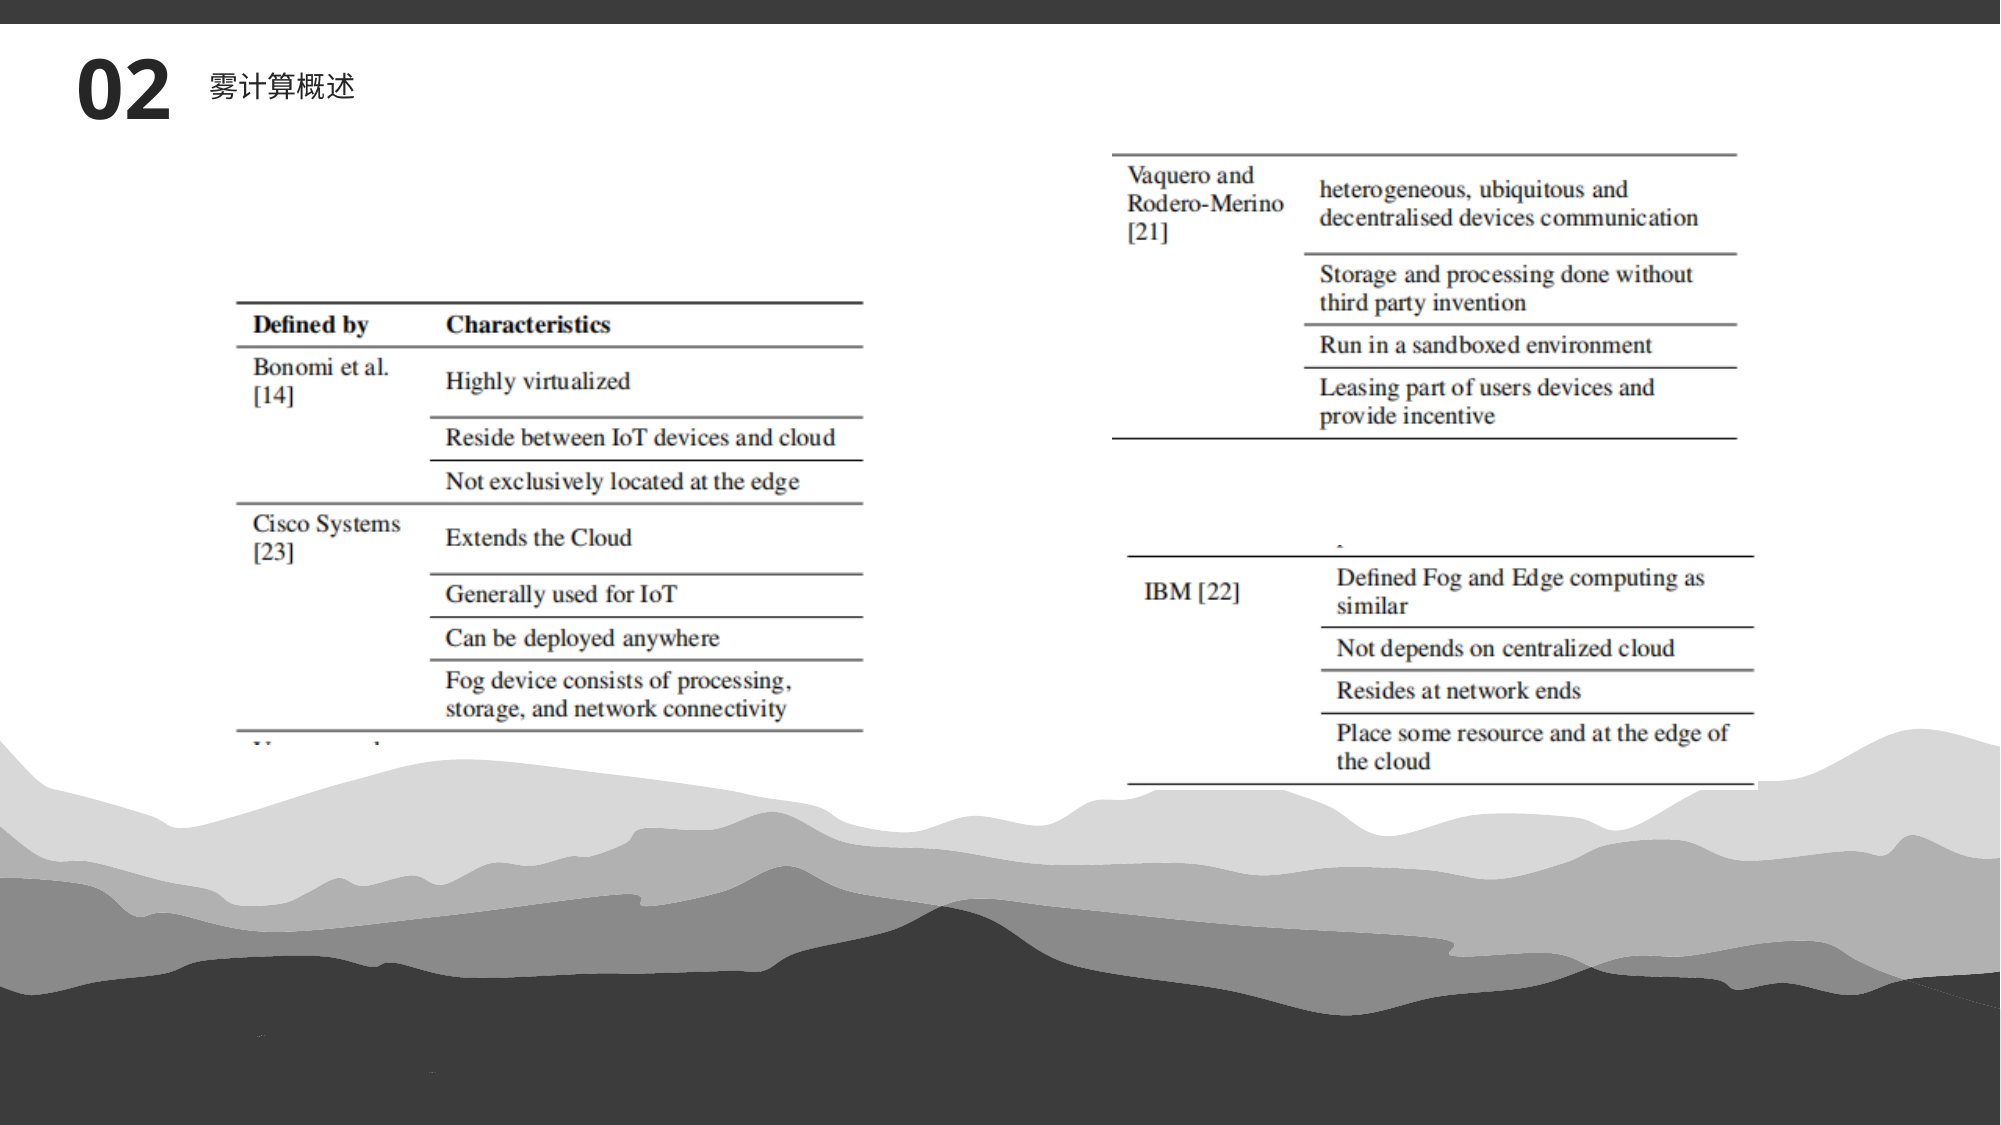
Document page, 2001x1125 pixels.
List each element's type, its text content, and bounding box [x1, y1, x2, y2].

text_box 雾计算概述 [194, 60, 495, 116]
text_box 02 [61, 39, 192, 136]
picture [219, 286, 889, 745]
picture [1112, 152, 1752, 446]
picture [1107, 545, 1758, 790]
